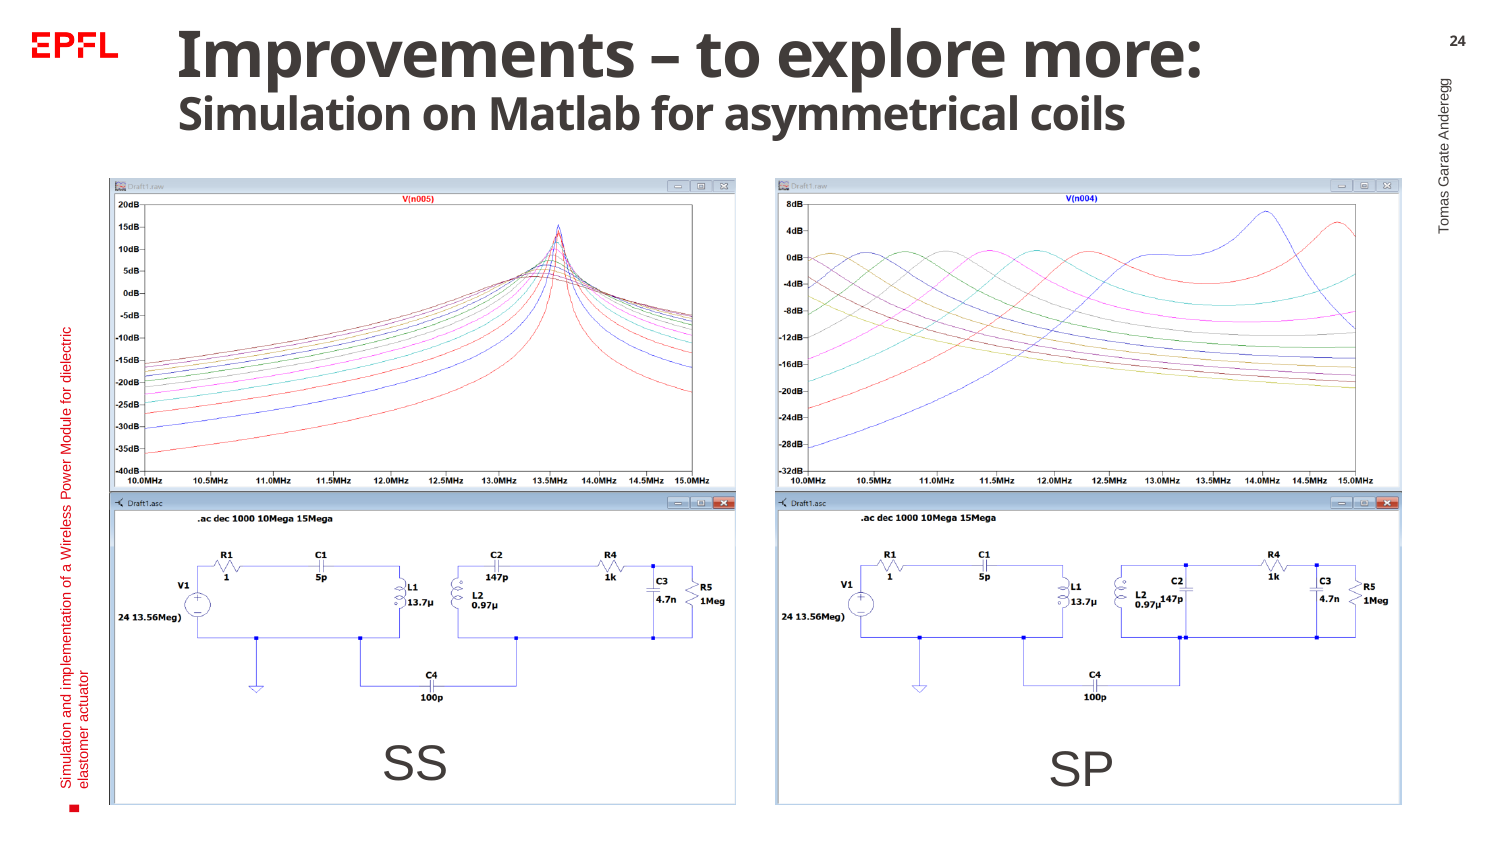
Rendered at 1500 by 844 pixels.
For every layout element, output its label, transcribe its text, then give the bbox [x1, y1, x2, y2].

picture [21, 21, 129, 69]
picture [775, 178, 1402, 805]
title Improvements – to explore more: Simulation on Matlab for asymmetrical coils [148, 21, 1376, 244]
slide_number Simulation and implementation of a Wireless Power Module for dielectric elastomer actuator [0, 256, 109, 805]
slide_number 24 [1415, 32, 1500, 59]
picture [109, 178, 736, 805]
footer Tomas Garate Anderegg [1415, 59, 1500, 641]
